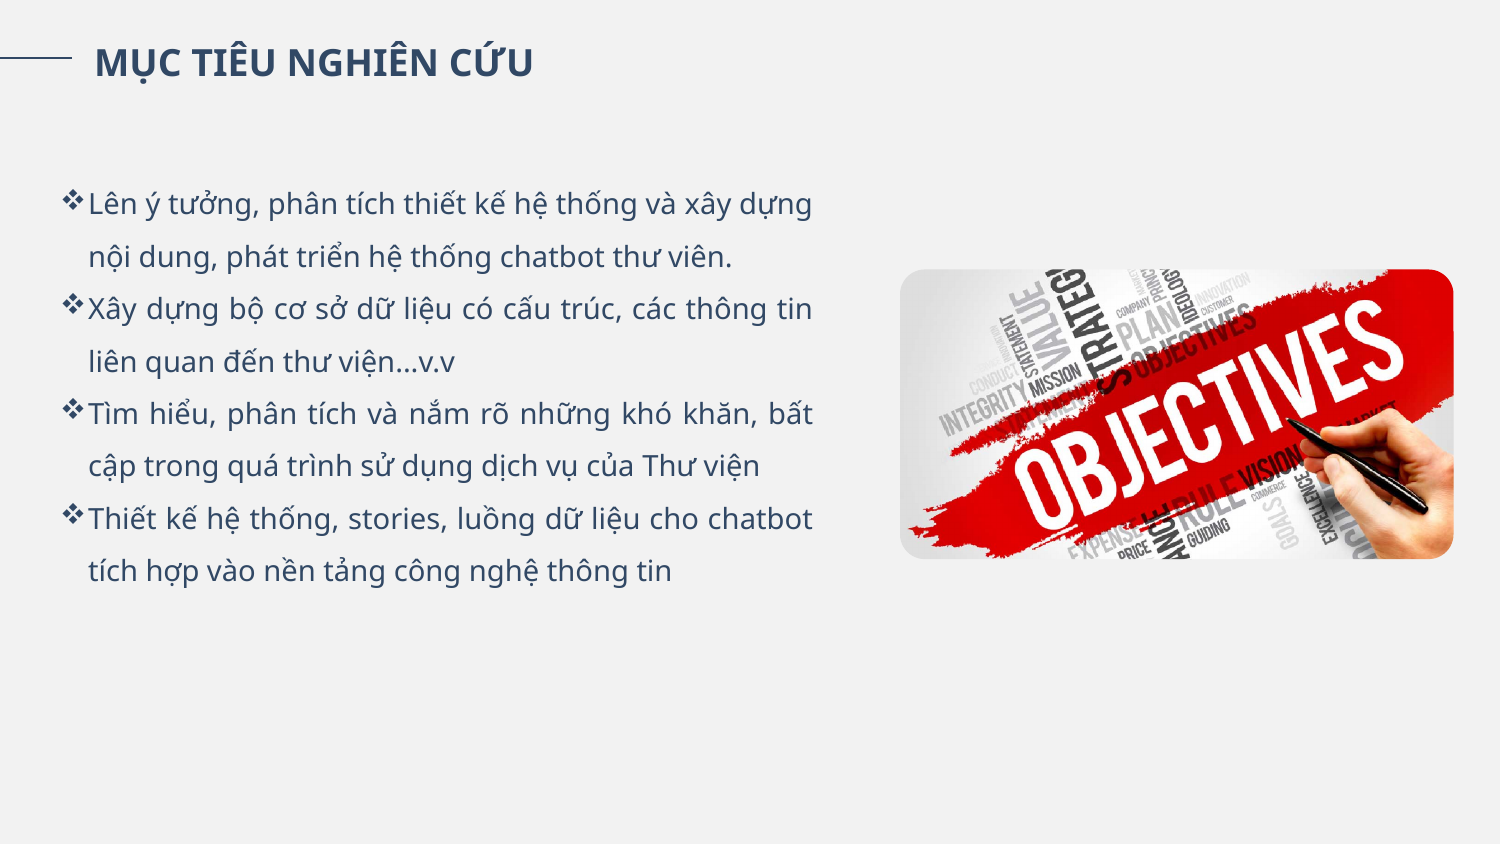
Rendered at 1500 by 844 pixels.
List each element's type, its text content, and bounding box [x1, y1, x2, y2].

text_box Lên ý tưởng, phân tích thiết kế hệ thống và xây dựng nội dung, phát triển hệ thống chatbot thư viên. Xây dựng bộ cơ sở dữ liệu có cấu trúc, các thông tin liên quan đến thư viện...v.v Tìm hiểu, phân tích và nắm rõ những khó khăn, bất cập trong quá trình sử dụng dịch vụ của Thư viện Thiết kế hệ thống, stories, luồng dữ liệu cho chatbot tích hợp vào nền tảng công nghệ thông tin [48, 162, 826, 594]
text_box MỤC TIÊU NGHIÊN CỨU [79, 31, 605, 91]
picture [899, 268, 1454, 560]
